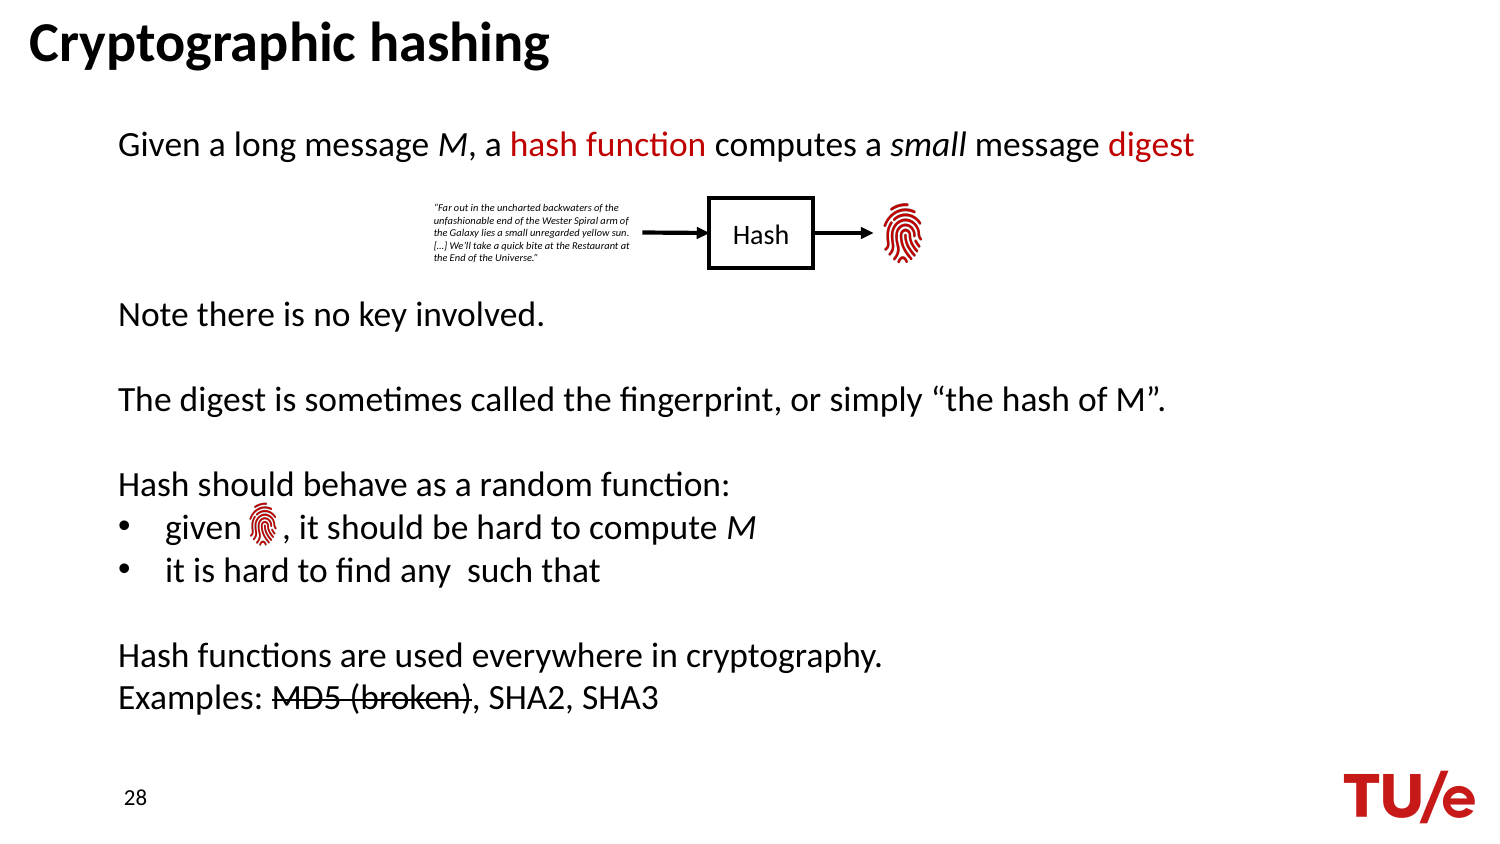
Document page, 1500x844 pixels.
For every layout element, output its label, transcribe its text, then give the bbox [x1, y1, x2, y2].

text_box “Far out in the uncharted backwaters of the unfashionable end of the Wester Spiral arm of the Galaxy lies a small unregarded yellow sun. […] We’ll take a quick bite at the Restaurant at the End of the Universe.” [418, 193, 643, 272]
picture [242, 499, 285, 549]
slide_number 28 [0, 749, 1338, 844]
picture [1338, 749, 1500, 844]
title Cryptographic hashing [0, 0, 1500, 89]
picture [873, 197, 934, 269]
text_box Hash [709, 197, 814, 269]
